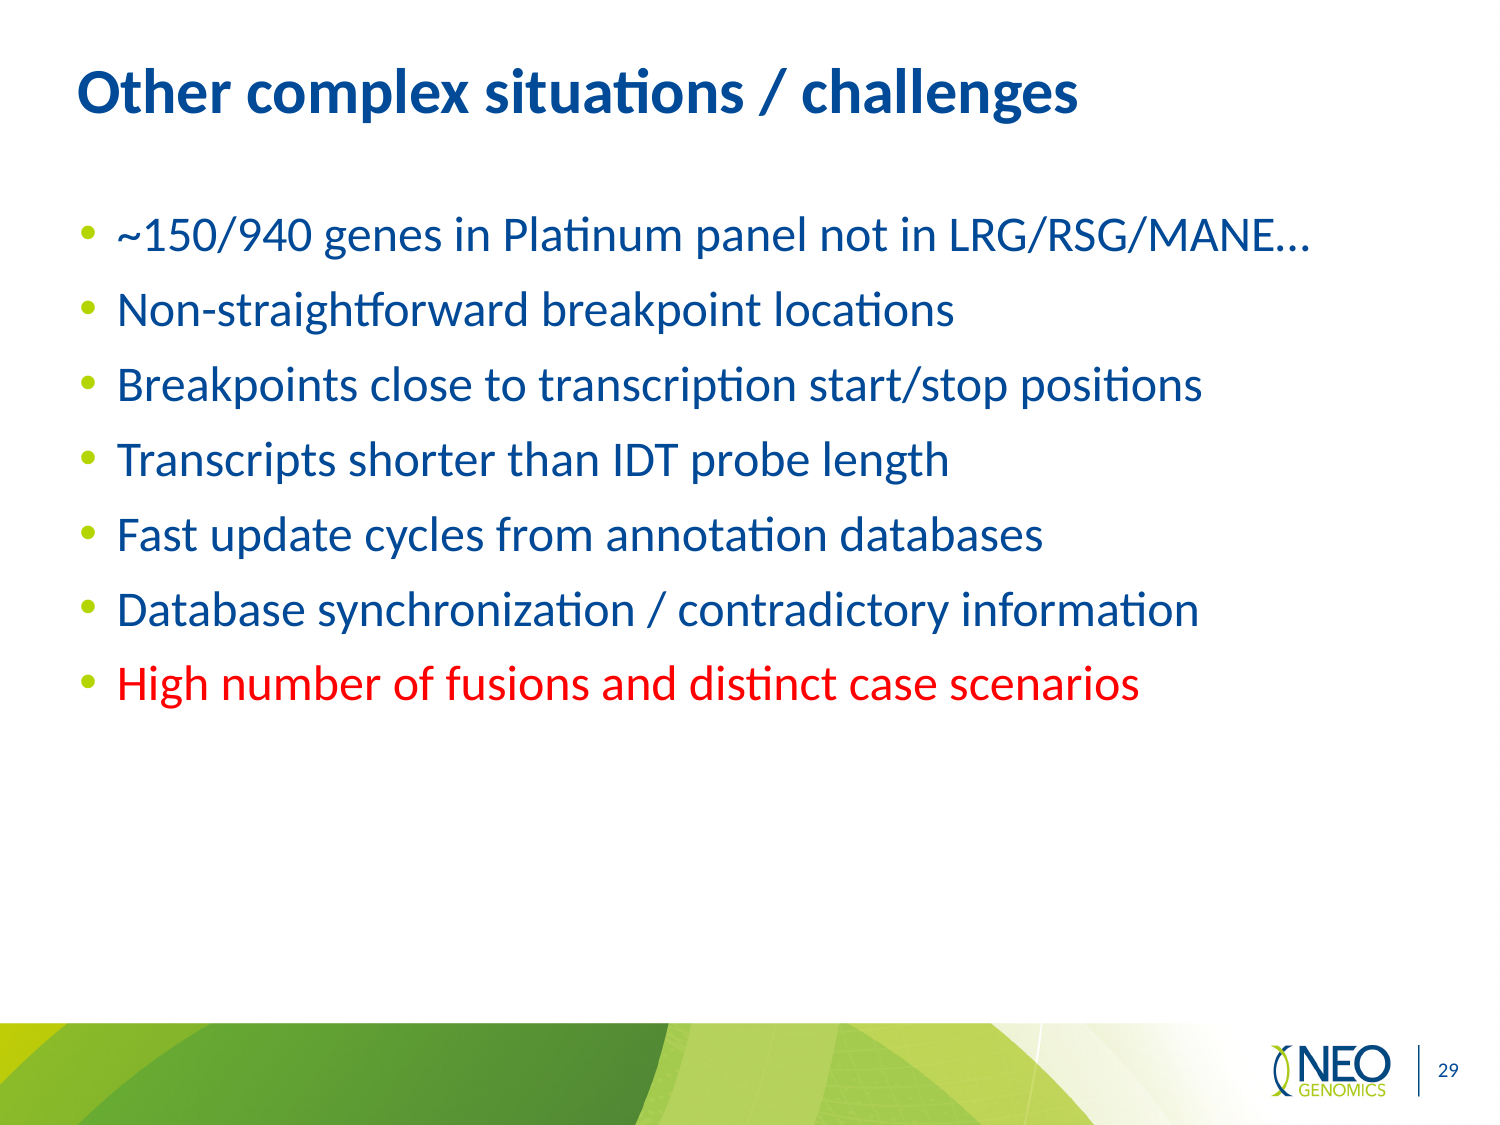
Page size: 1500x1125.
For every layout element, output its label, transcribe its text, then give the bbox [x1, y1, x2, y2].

list ~150/940 genes in Platinum panel not in LRG/RSG/MANE… Non-straightforward breakpoint locations Breakpoints close to transcription start/stop positions Transcripts shorter than IDT probe length Fast update cycles from annotation databases Database synchronization / contradictory information High number of fusions and distinct case scenarios [79, 208, 1425, 923]
slide_number 29 [1121, 1043, 1459, 1104]
picture [0, 0, 1500, 1125]
title Other complex situations / challenges [77, 57, 1286, 174]
